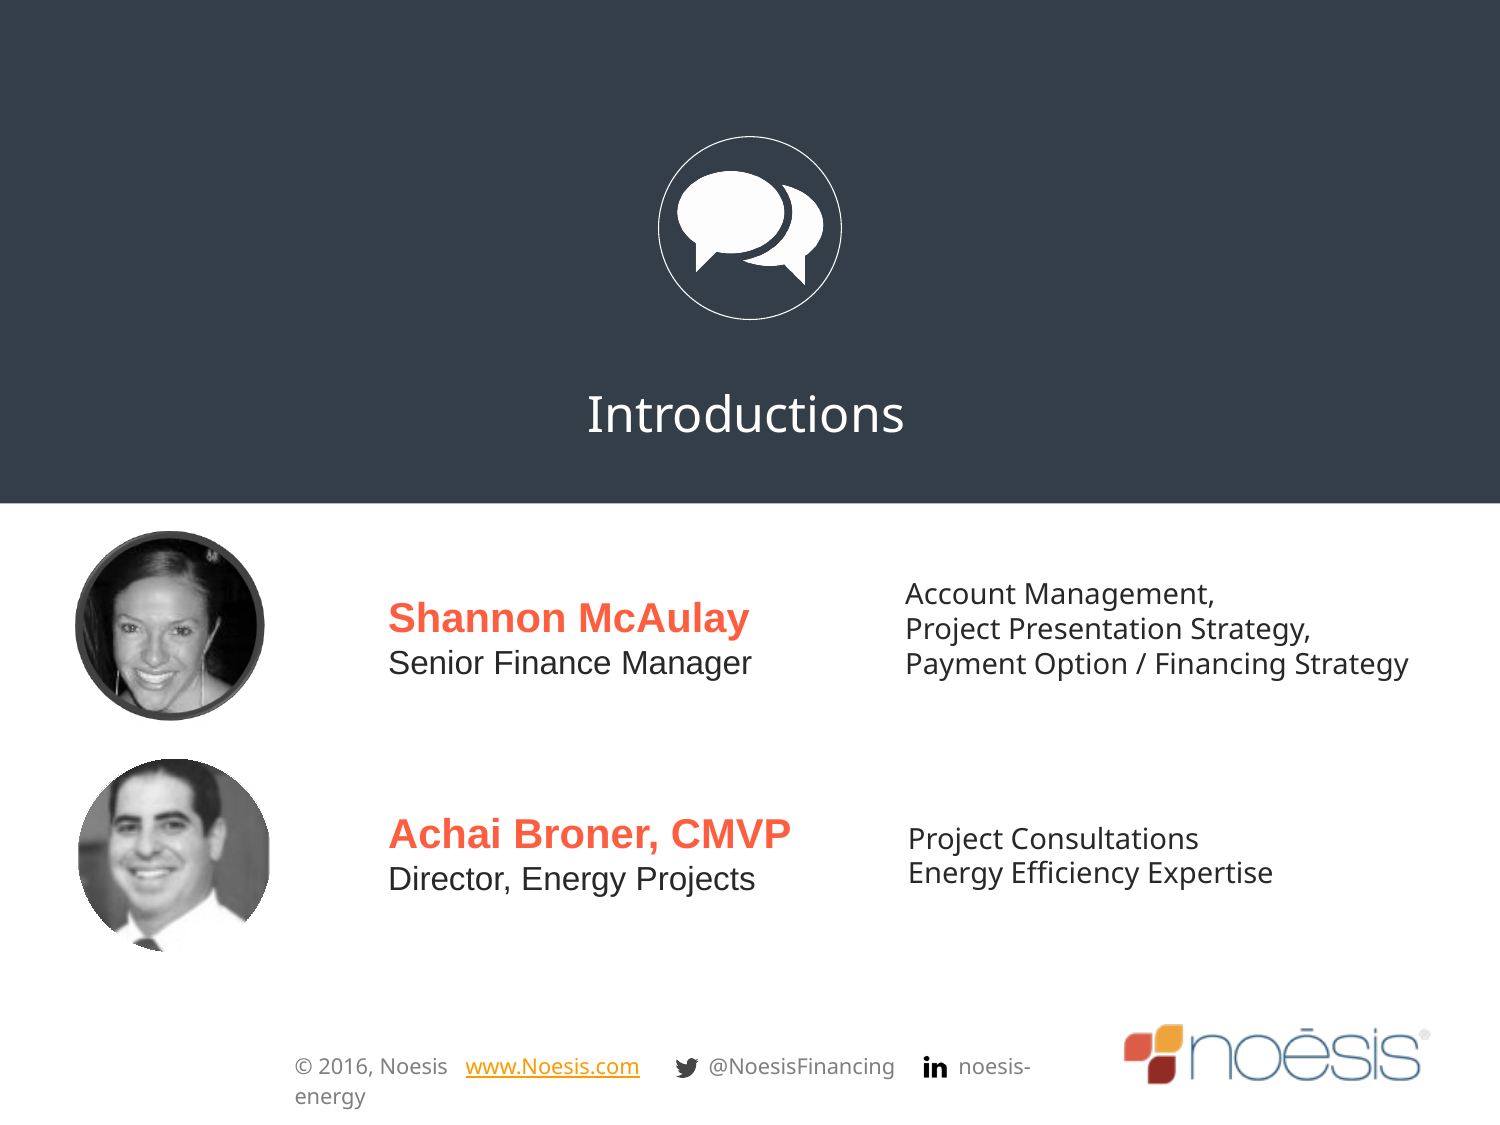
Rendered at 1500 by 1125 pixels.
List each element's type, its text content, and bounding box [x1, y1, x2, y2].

picture [1123, 1009, 1432, 1102]
title Get Started [667, 1054, 707, 1082]
text_box Account Management, Project Presentation Strategy, Payment Option / Financing Strategy [890, 567, 1435, 688]
title Introductions [99, 318, 1393, 506]
picture [50, 529, 290, 725]
picture [76, 757, 273, 954]
text_box Project Consultations Energy Efficiency Expertise [893, 812, 1438, 898]
picture [658, 136, 842, 320]
picture [915, 1053, 955, 1080]
text_box Shannon McAulay Senior Finance Manager [373, 583, 777, 689]
text_box Achai Broner, CMVP Director, Energy Projects [373, 799, 861, 905]
